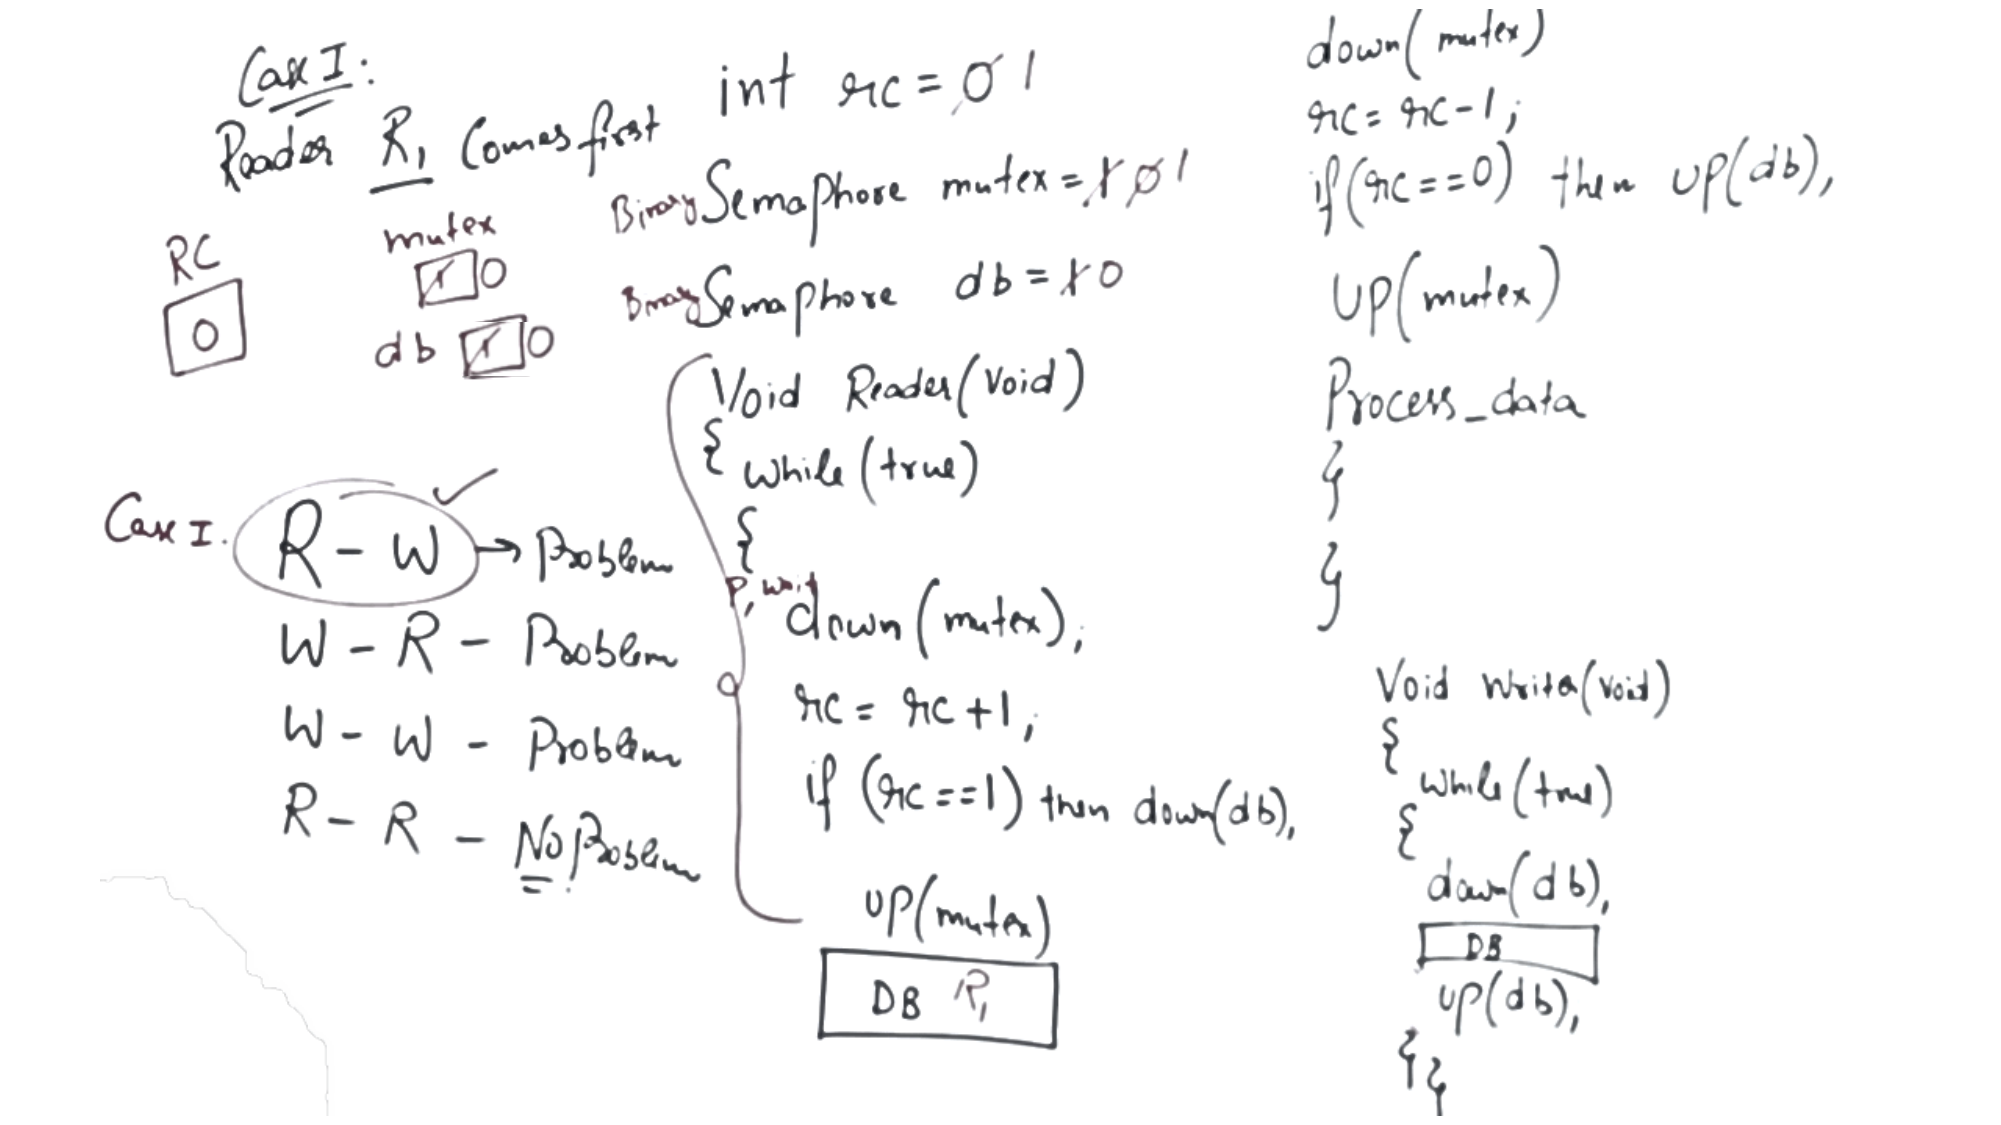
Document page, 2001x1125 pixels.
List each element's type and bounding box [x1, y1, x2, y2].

text_box [100, 9, 1900, 1116]
